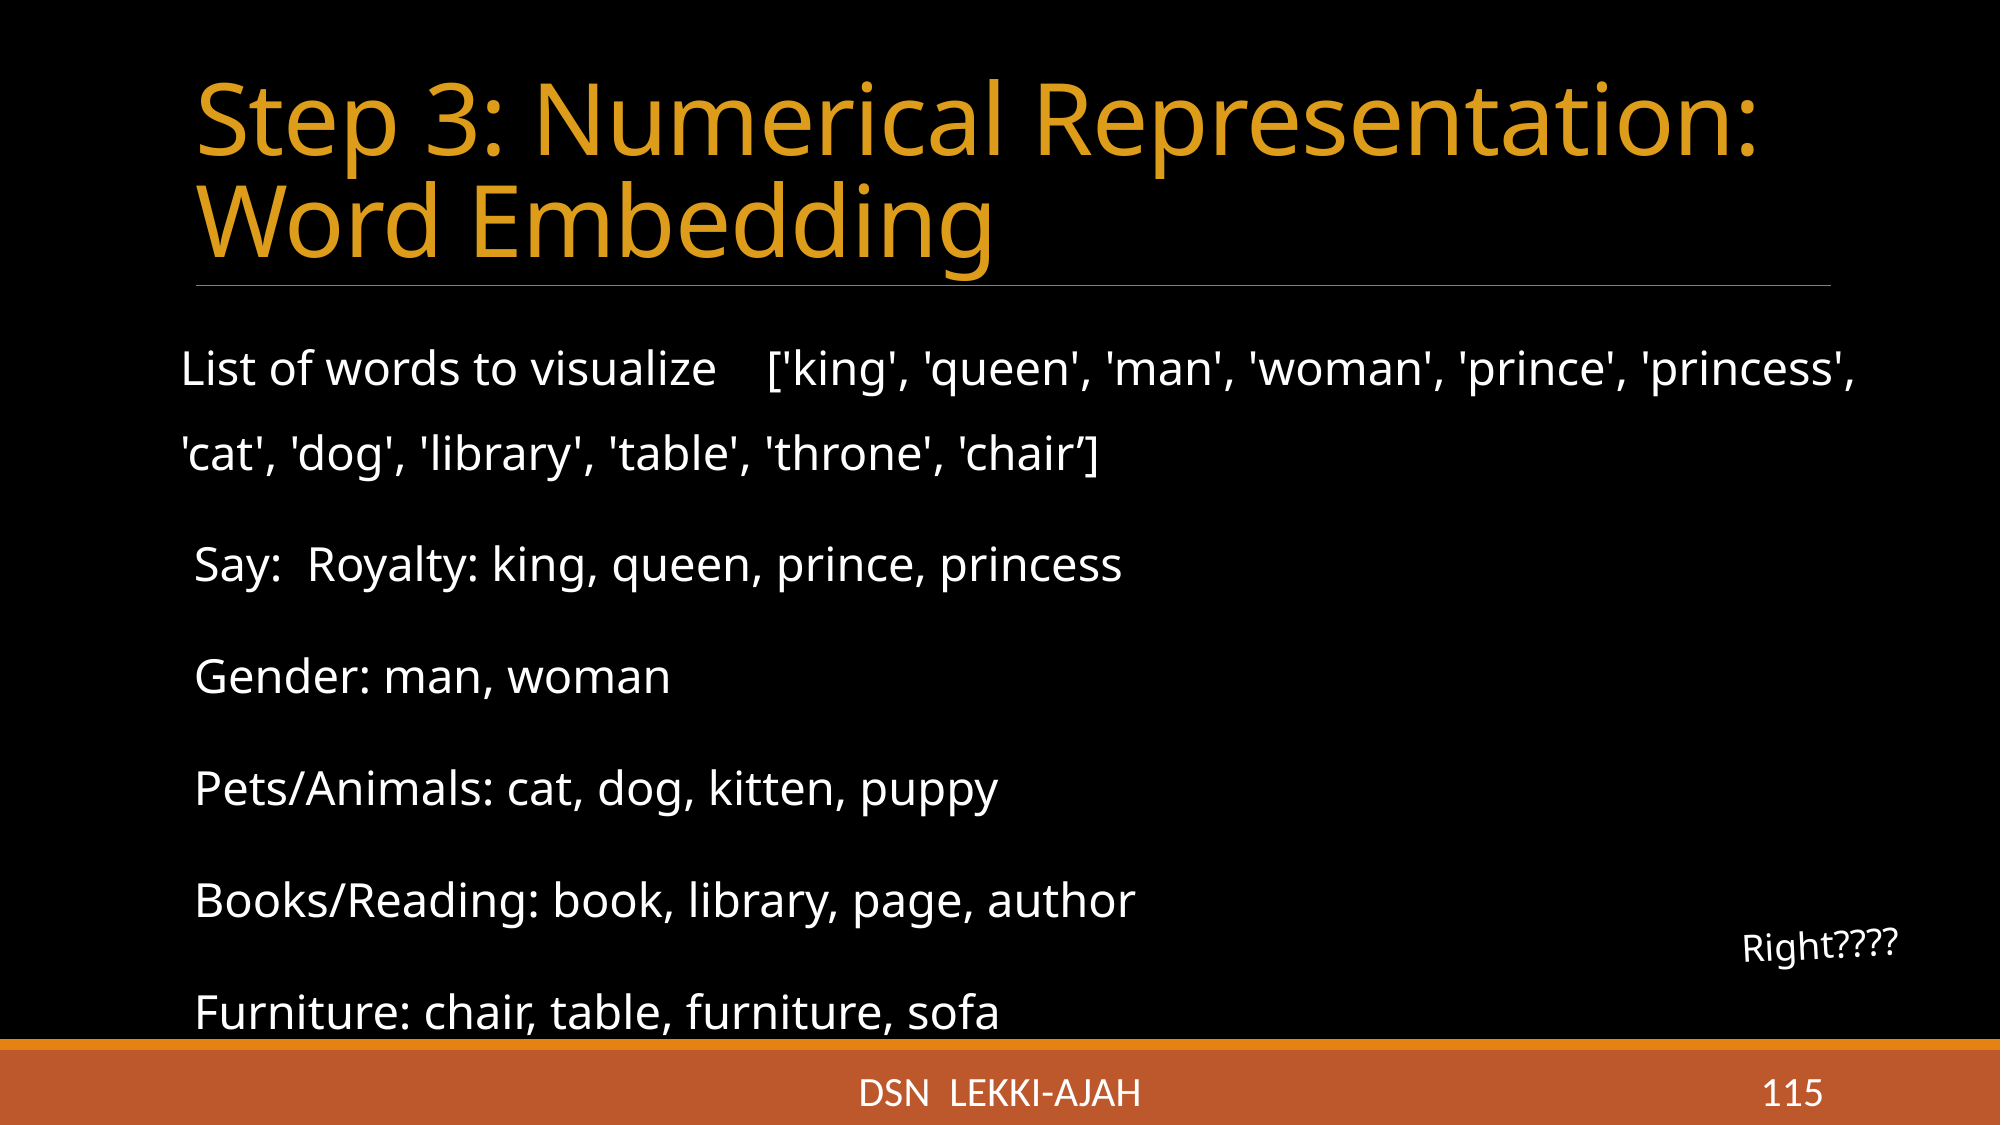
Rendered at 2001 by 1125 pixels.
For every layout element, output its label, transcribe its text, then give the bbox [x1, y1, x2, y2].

title Step 3: Numerical Representation: Word Embedding [180, 47, 1830, 285]
text_box [277, 919, 933, 1054]
list List of words to visualize ['king', 'queen', 'man', 'woman', 'prince', 'princess', 'cat', 'dog', 'library', 'table', 'throne', 'chair’] Say: Royalty: king, queen, prince, princess Gender: man, woman Pets/Animals: cat, dog, kitten, puppy Books/Reading: book, library, page, author Furniture: chair, table, furniture, sofa [180, 302, 1891, 1054]
text_box Right???? [1587, 904, 2000, 986]
footer DSN LEKKI-AJAH [604, 1059, 1396, 1120]
slide_number 115 [1624, 1059, 1840, 1120]
